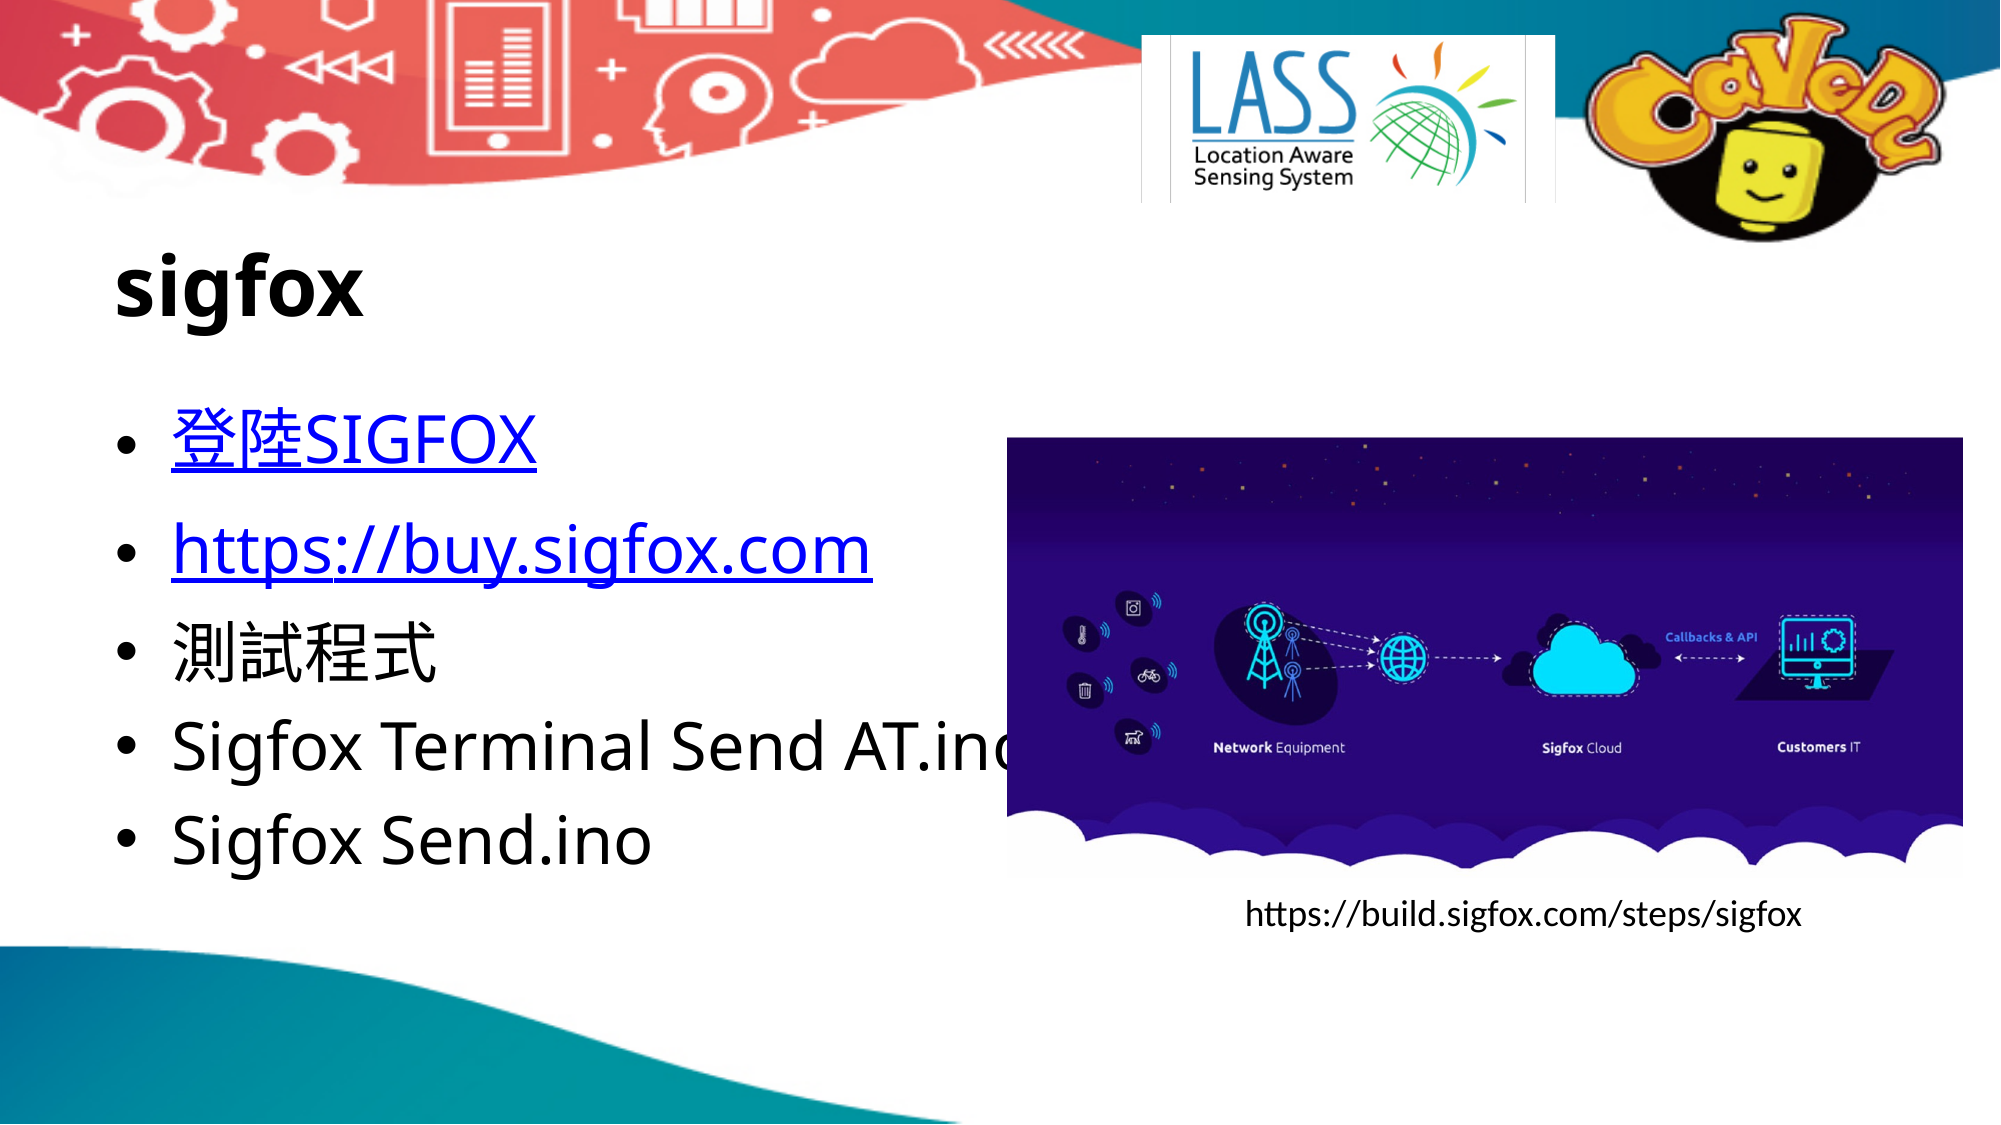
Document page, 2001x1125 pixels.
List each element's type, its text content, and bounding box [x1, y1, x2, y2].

title sigfox [99, 218, 1900, 347]
list 登陸SIGFOX https://buy.sigfox.com 測試程式 Sigfox Terminal Send AT.ino Sigfox Send.ino [99, 388, 1900, 943]
picture [0, 0, 2000, 1124]
text_box https://build.sigfox.com/steps/sigfox [1230, 935, 1818, 942]
